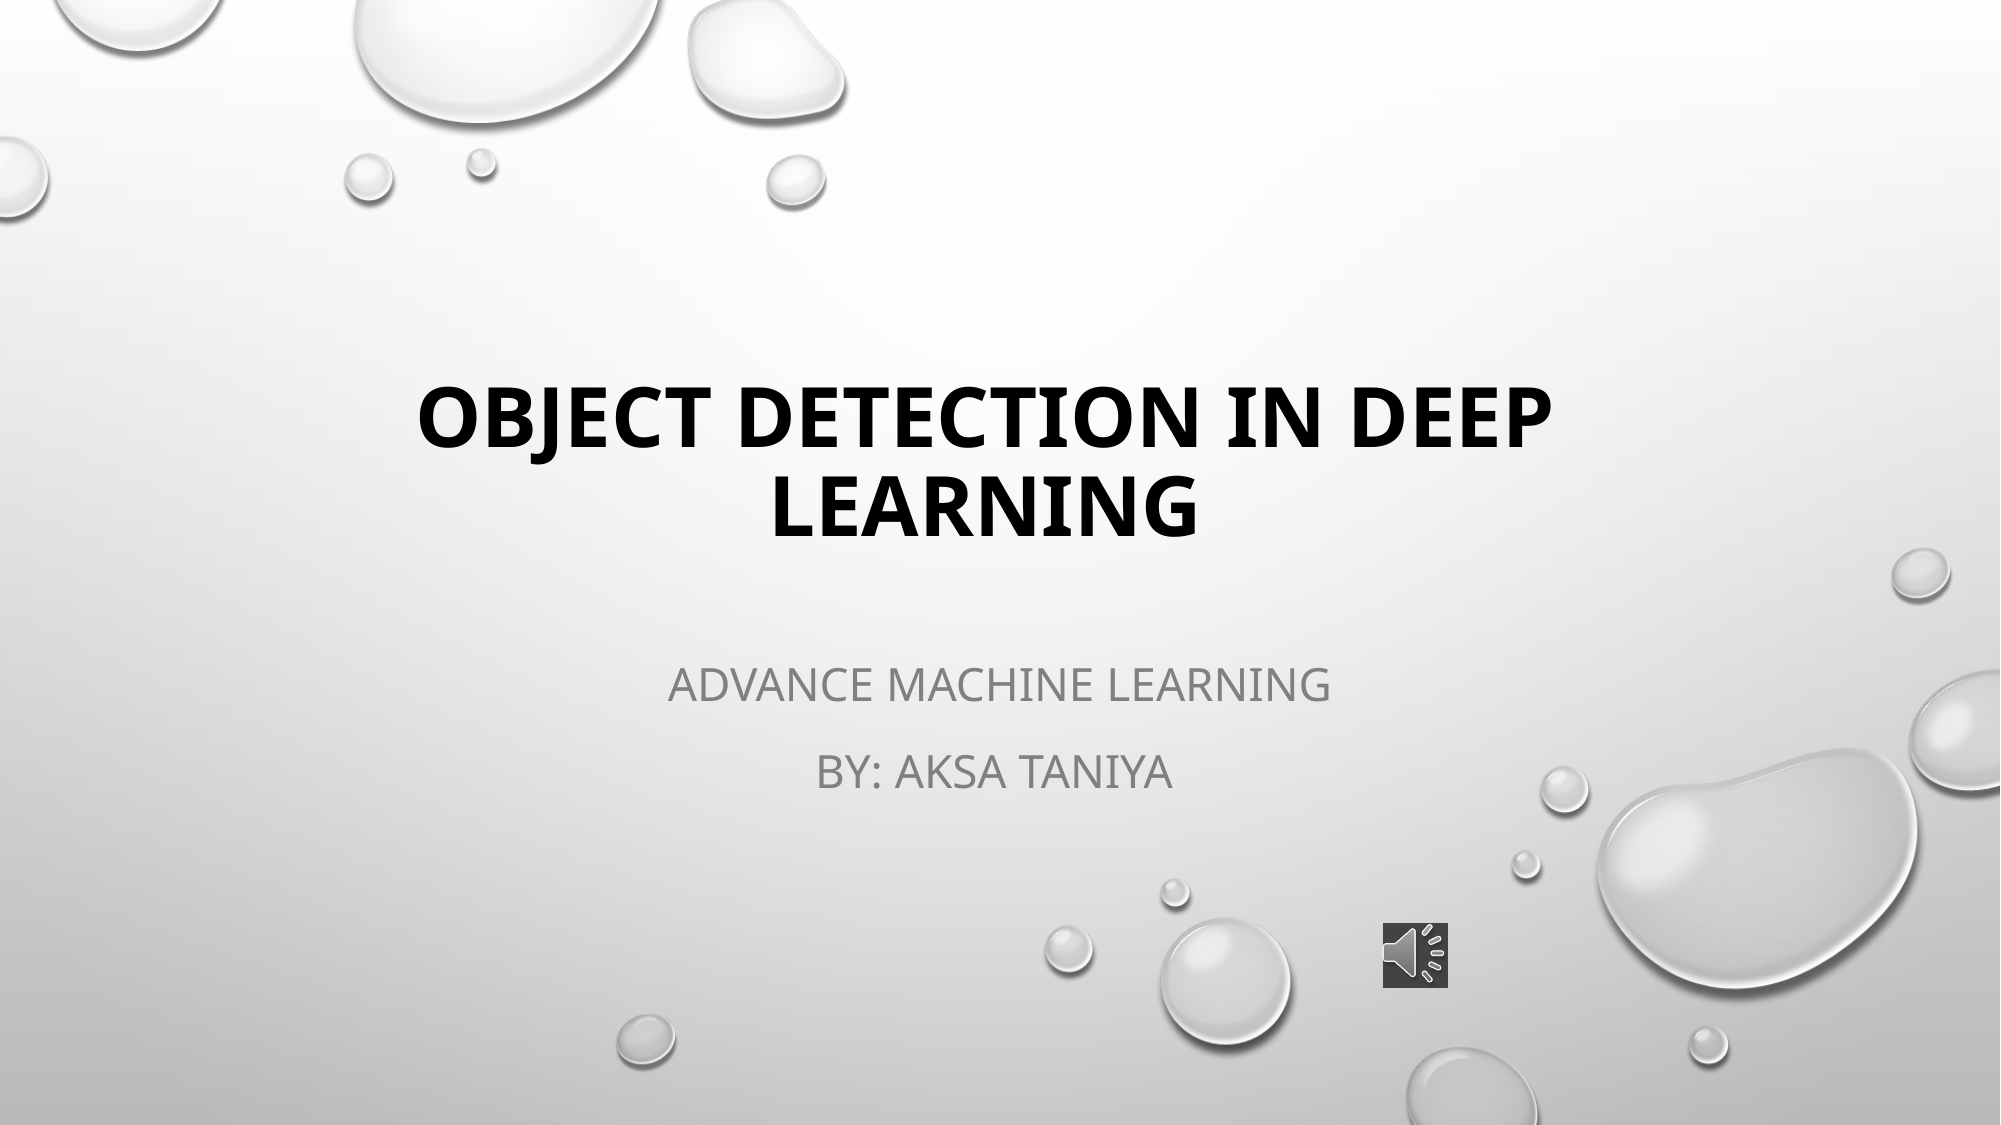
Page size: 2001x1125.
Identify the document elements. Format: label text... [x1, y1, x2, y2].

picture [0, 0, 2000, 1125]
title Object Detection in Deep learning [272, 150, 1699, 563]
subtitle ADVANCE MACHINE LEARNING By: Aksa Taniya [287, 637, 1713, 863]
